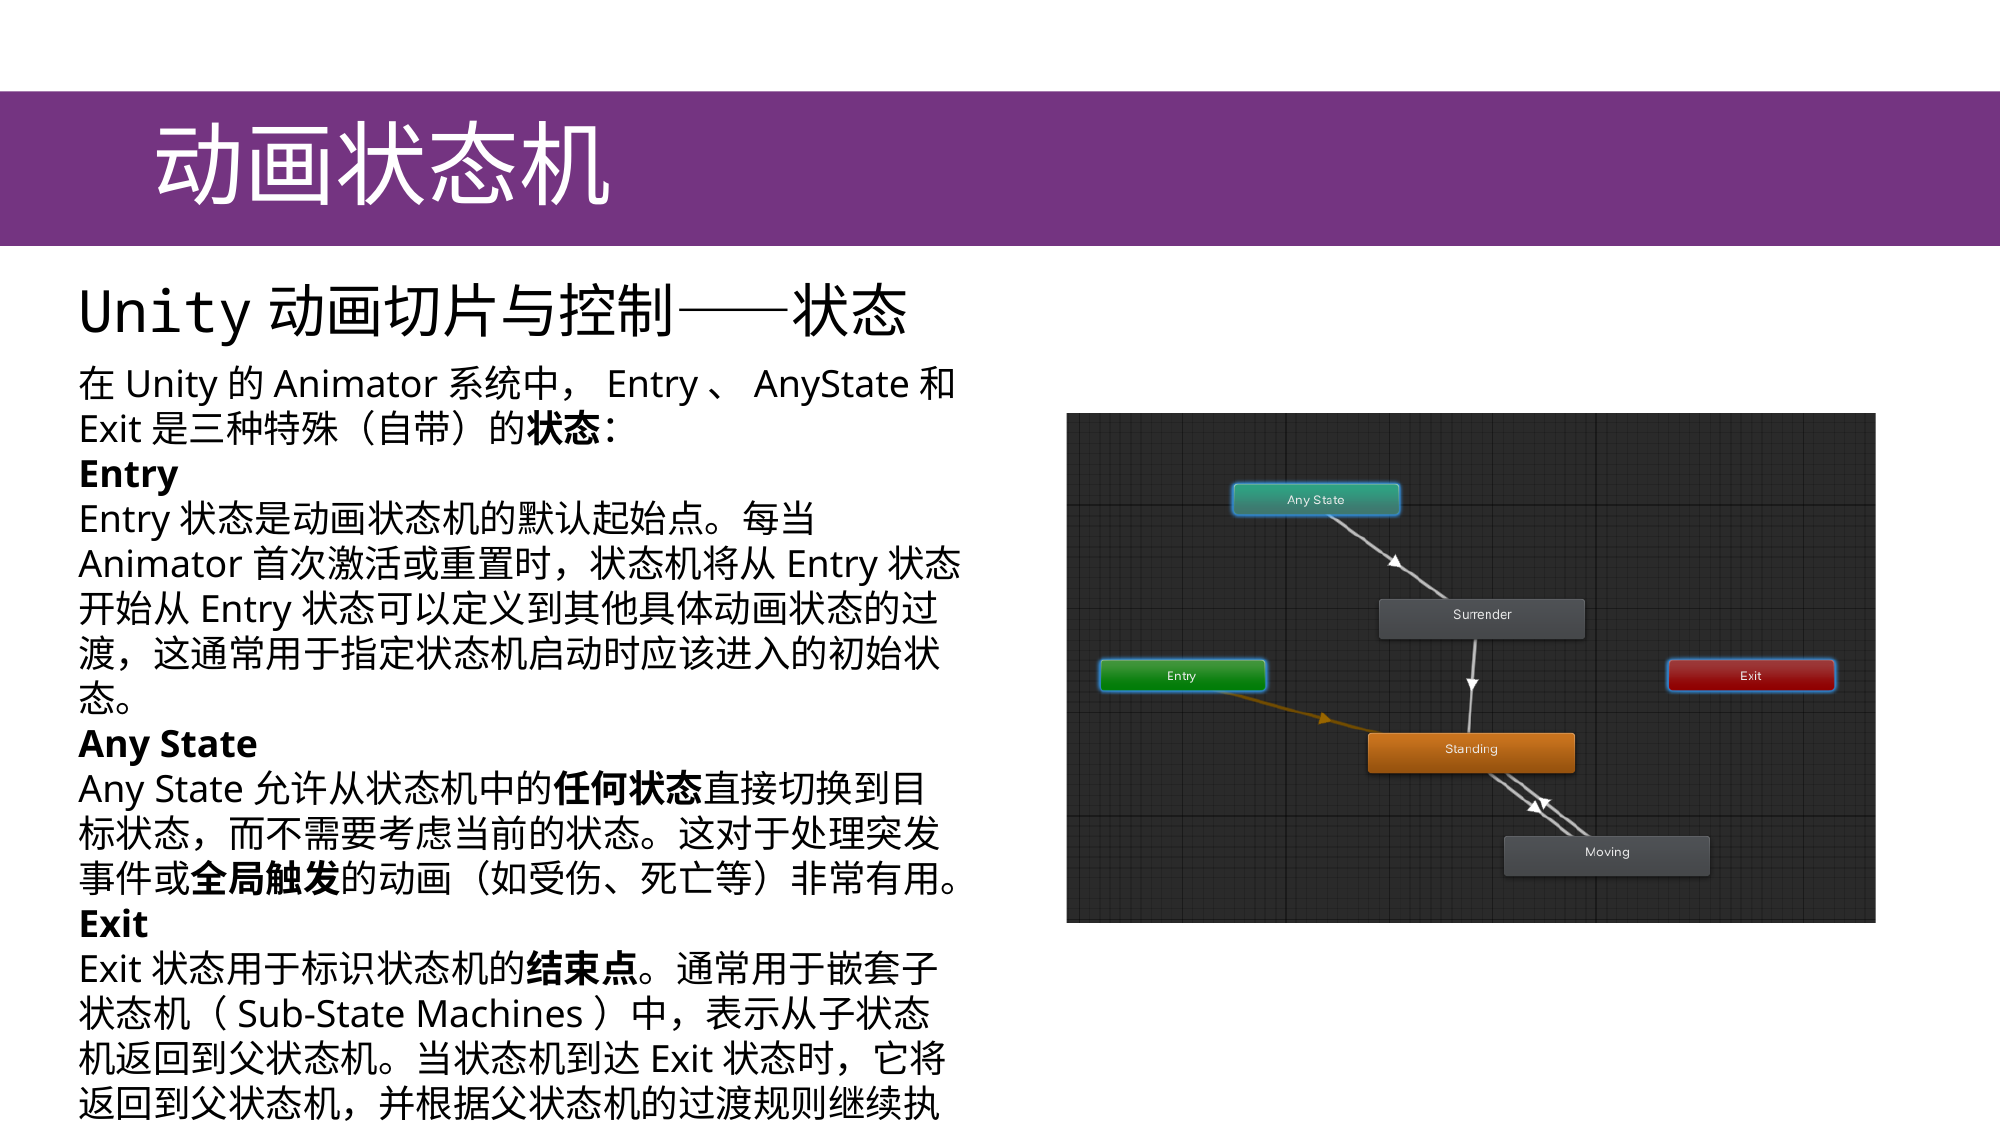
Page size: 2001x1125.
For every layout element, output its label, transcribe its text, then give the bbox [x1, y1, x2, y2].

text_box [0, 90, 137, 247]
text_box 在Unity的Animator系统中，Entry、AnyState和Exit是三种特殊（自带）的状态： Entry Entry状态是动画状态机的默认起始点。每当Animator首次激活或重置时，状态机将从Entry状态开始从Entry状态可以定义到其他具体动画状态的过渡，这通常用于指定状态机启动时应该进入的初始状态。 Any State Any State允许从状态机中的任何状态直接切换到目标状态，而不需要考虑当前的状态。这对于处理突发事件或全局触发的动画（如受伤、死亡等）非常有用。 Exit Exit状态用于标识状态机的结束点。通常用于嵌套子状态机（Sub-State Machines）中，表示从子状态机返回到父状态机。当状态机到达Exit状态时，它将返回到父状态机，并根据父状态机的过渡规则继续执行。 [63, 352, 980, 1125]
picture [1066, 413, 1876, 923]
text_box [1863, 90, 2000, 247]
title 动画状态机 [137, 59, 1863, 278]
list Unity动画切片与控制——状态 [63, 232, 980, 351]
